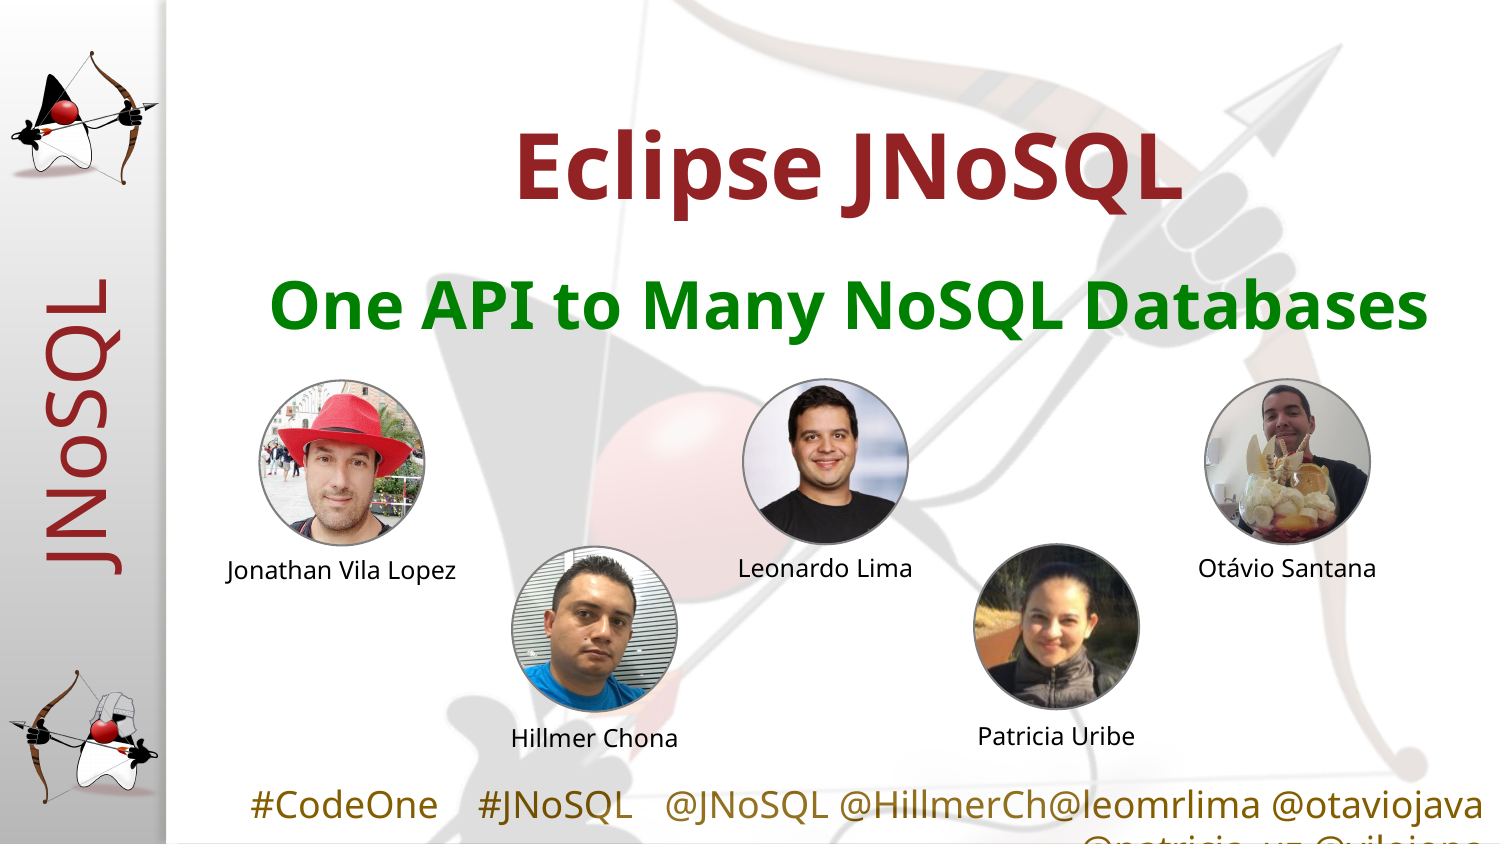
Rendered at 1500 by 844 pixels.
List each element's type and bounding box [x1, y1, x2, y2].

text_box [890, 544, 1223, 774]
text_box [429, 546, 761, 777]
text_box [176, 380, 508, 608]
picture [9, 670, 163, 804]
text_box [681, 379, 970, 607]
text_box [1143, 379, 1432, 607]
picture [6, 51, 159, 185]
picture [214, 0, 1485, 844]
